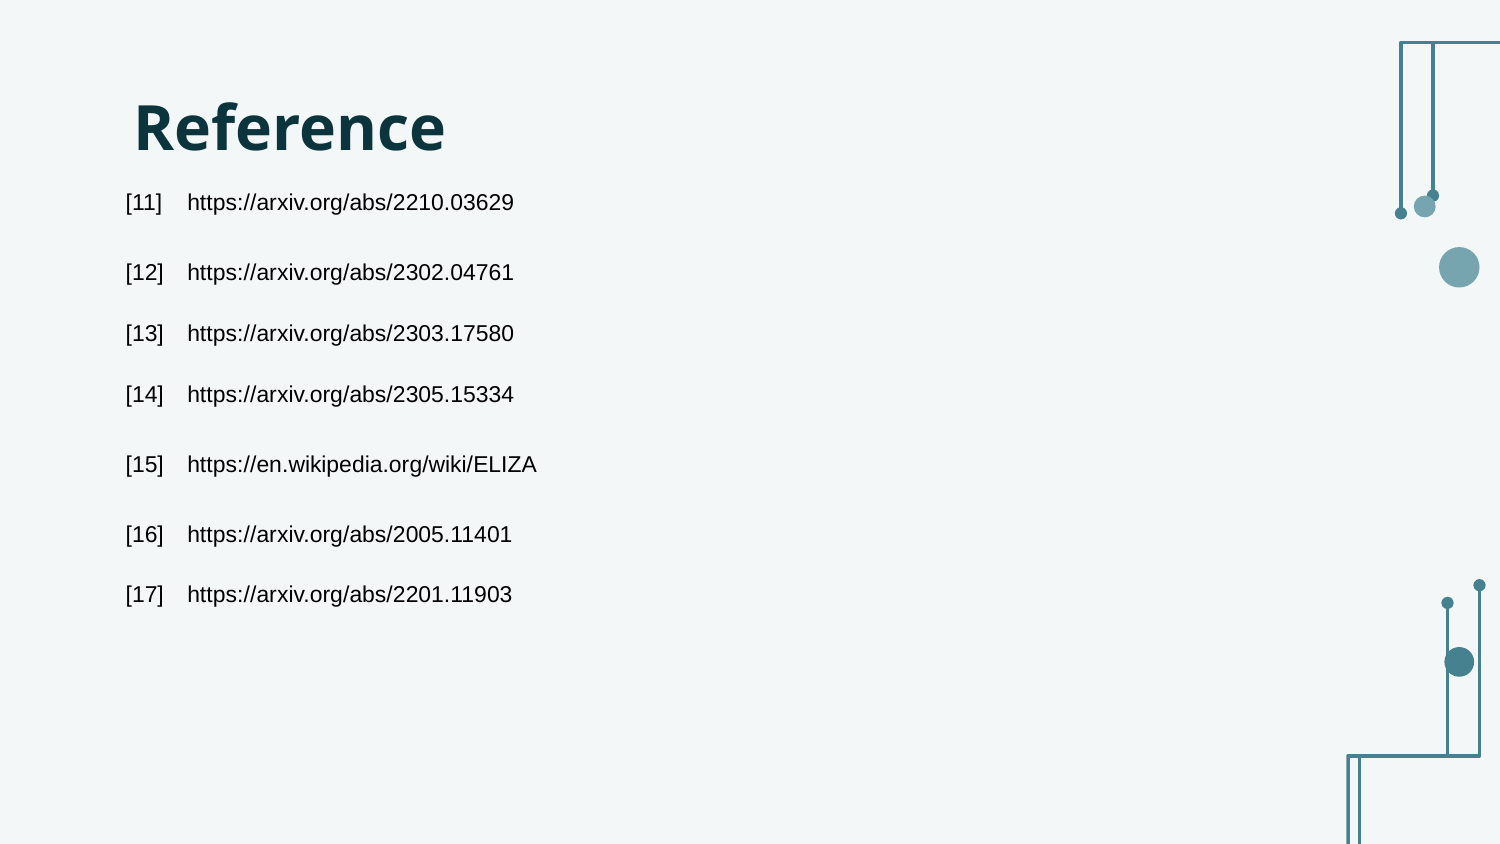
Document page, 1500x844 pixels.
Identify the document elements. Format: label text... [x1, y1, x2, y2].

table_cell [15] [118, 444, 172, 514]
table_cell https://arxiv.org/abs/2303.17580 [172, 313, 1340, 374]
table_header [11] [118, 182, 172, 252]
table_cell [12] [118, 252, 172, 313]
table_cell https://arxiv.org/abs/2302.04761 [172, 252, 1340, 313]
table_cell https://arxiv.org/abs/2201.11903 [172, 575, 1340, 636]
table_cell [17] [118, 575, 172, 636]
table_cell [13] [118, 313, 172, 374]
table_cell [16] [118, 514, 172, 575]
table_cell [14] [118, 374, 172, 444]
table_cell https://en.wikipedia.org/wiki/ELIZA [172, 444, 1340, 514]
title Reference [118, 72, 1382, 167]
table_cell https://arxiv.org/abs/2005.11401 [172, 514, 1340, 575]
table_header https://arxiv.org/abs/2210.03629 [172, 182, 1340, 252]
table_cell https://arxiv.org/abs/2305.15334 [172, 374, 1340, 444]
